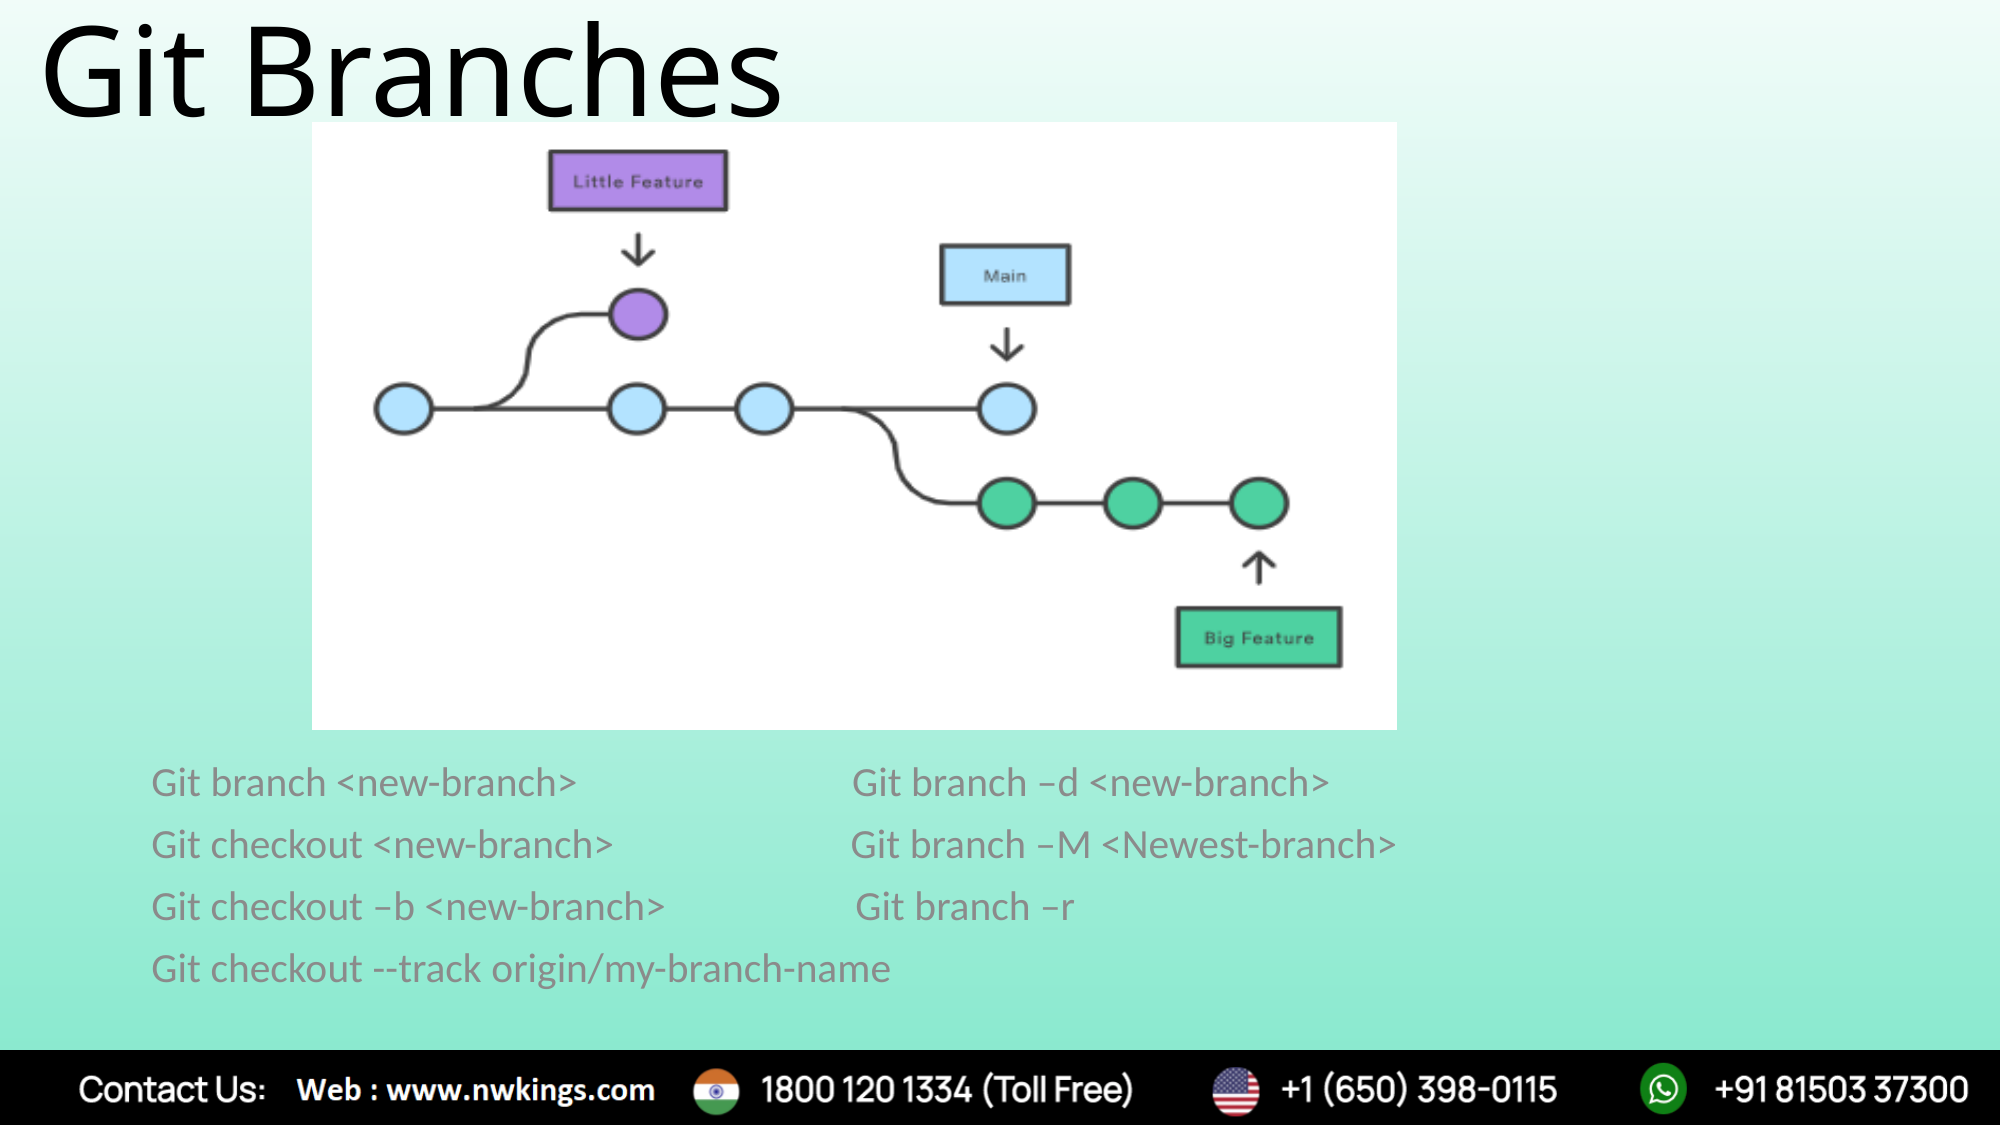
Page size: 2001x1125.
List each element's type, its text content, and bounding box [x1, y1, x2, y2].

picture [312, 122, 1397, 730]
list Git branch <new-branch> Git branch –d <new-branch> Git checkout <new-branch> Git branch –M <Newest-branch> Git checkout –b <new-branch> Git branch –r Git checkout --track origin/my-branch-name [136, 752, 1862, 999]
picture [0, 1050, 2000, 1125]
title Git Branches [23, 0, 1749, 151]
